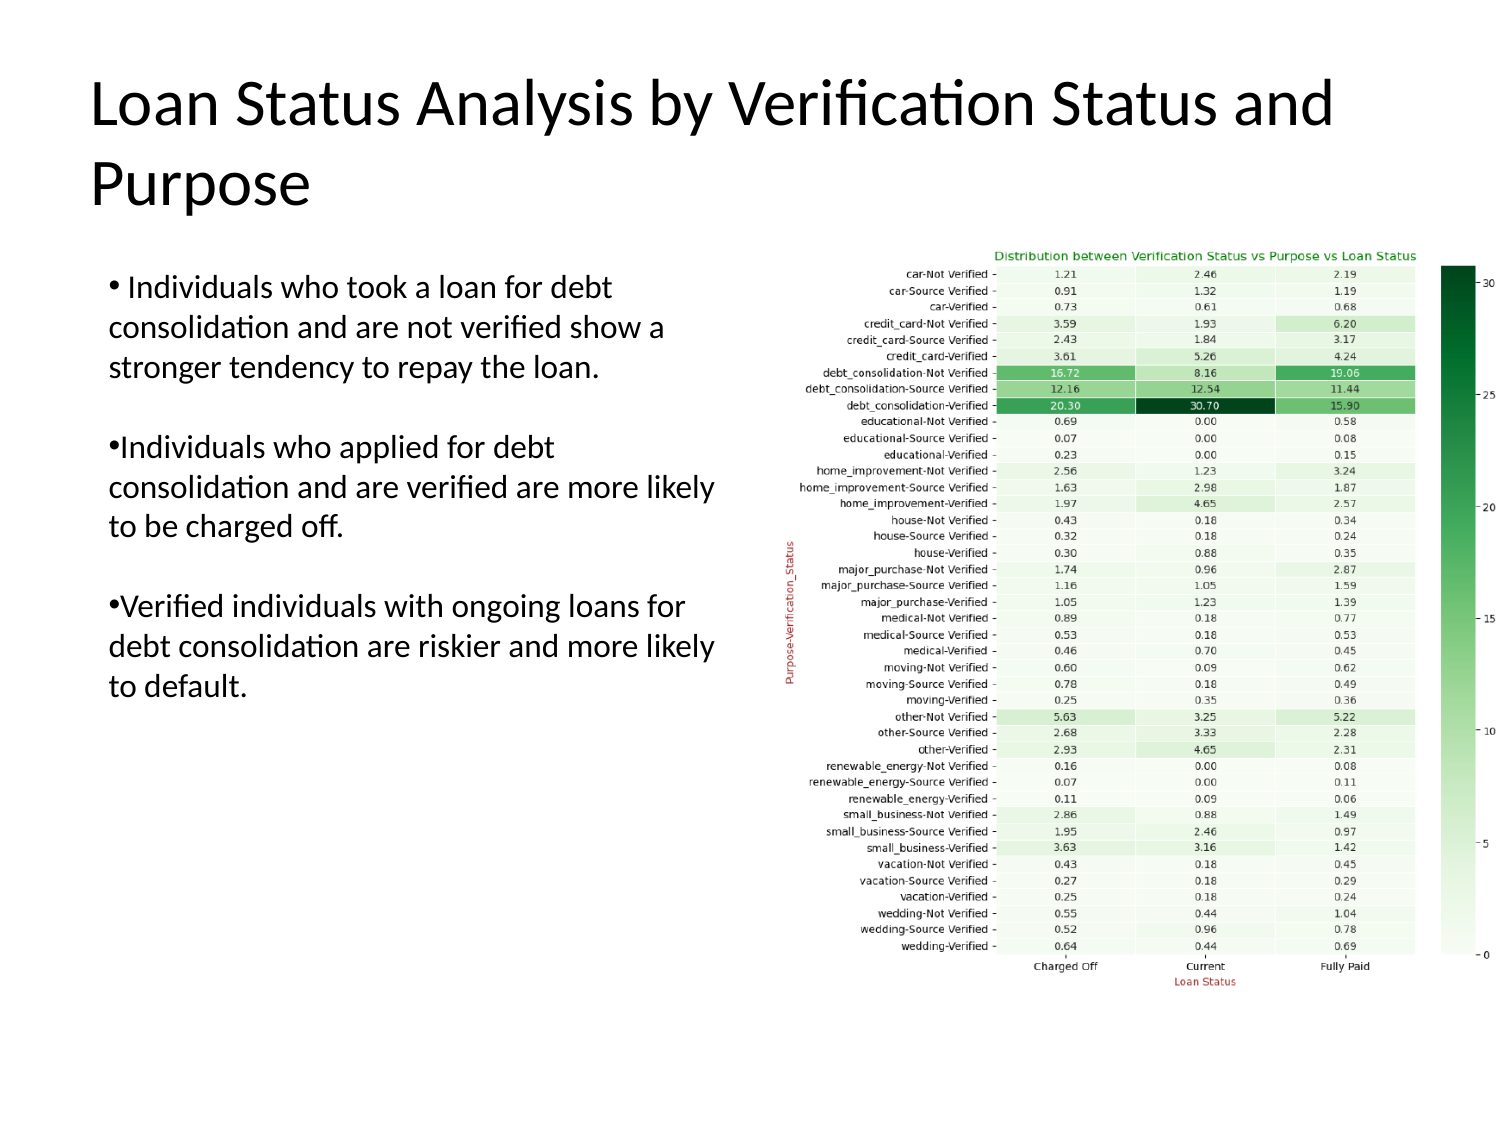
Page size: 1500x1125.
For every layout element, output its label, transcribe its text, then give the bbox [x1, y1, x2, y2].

title Loan Status Analysis by Verification Status and Purpose [75, 45, 1425, 233]
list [778, 245, 1500, 989]
text_box Individuals who took a loan for debt consolidation and are not verified show a stronger tendency to repay the loan. Individuals who applied for debt consolidation and are verified are more likely to be charged off. Verified individuals with ongoing loans for debt consolidation are riskier and more likely to default. [93, 257, 750, 712]
